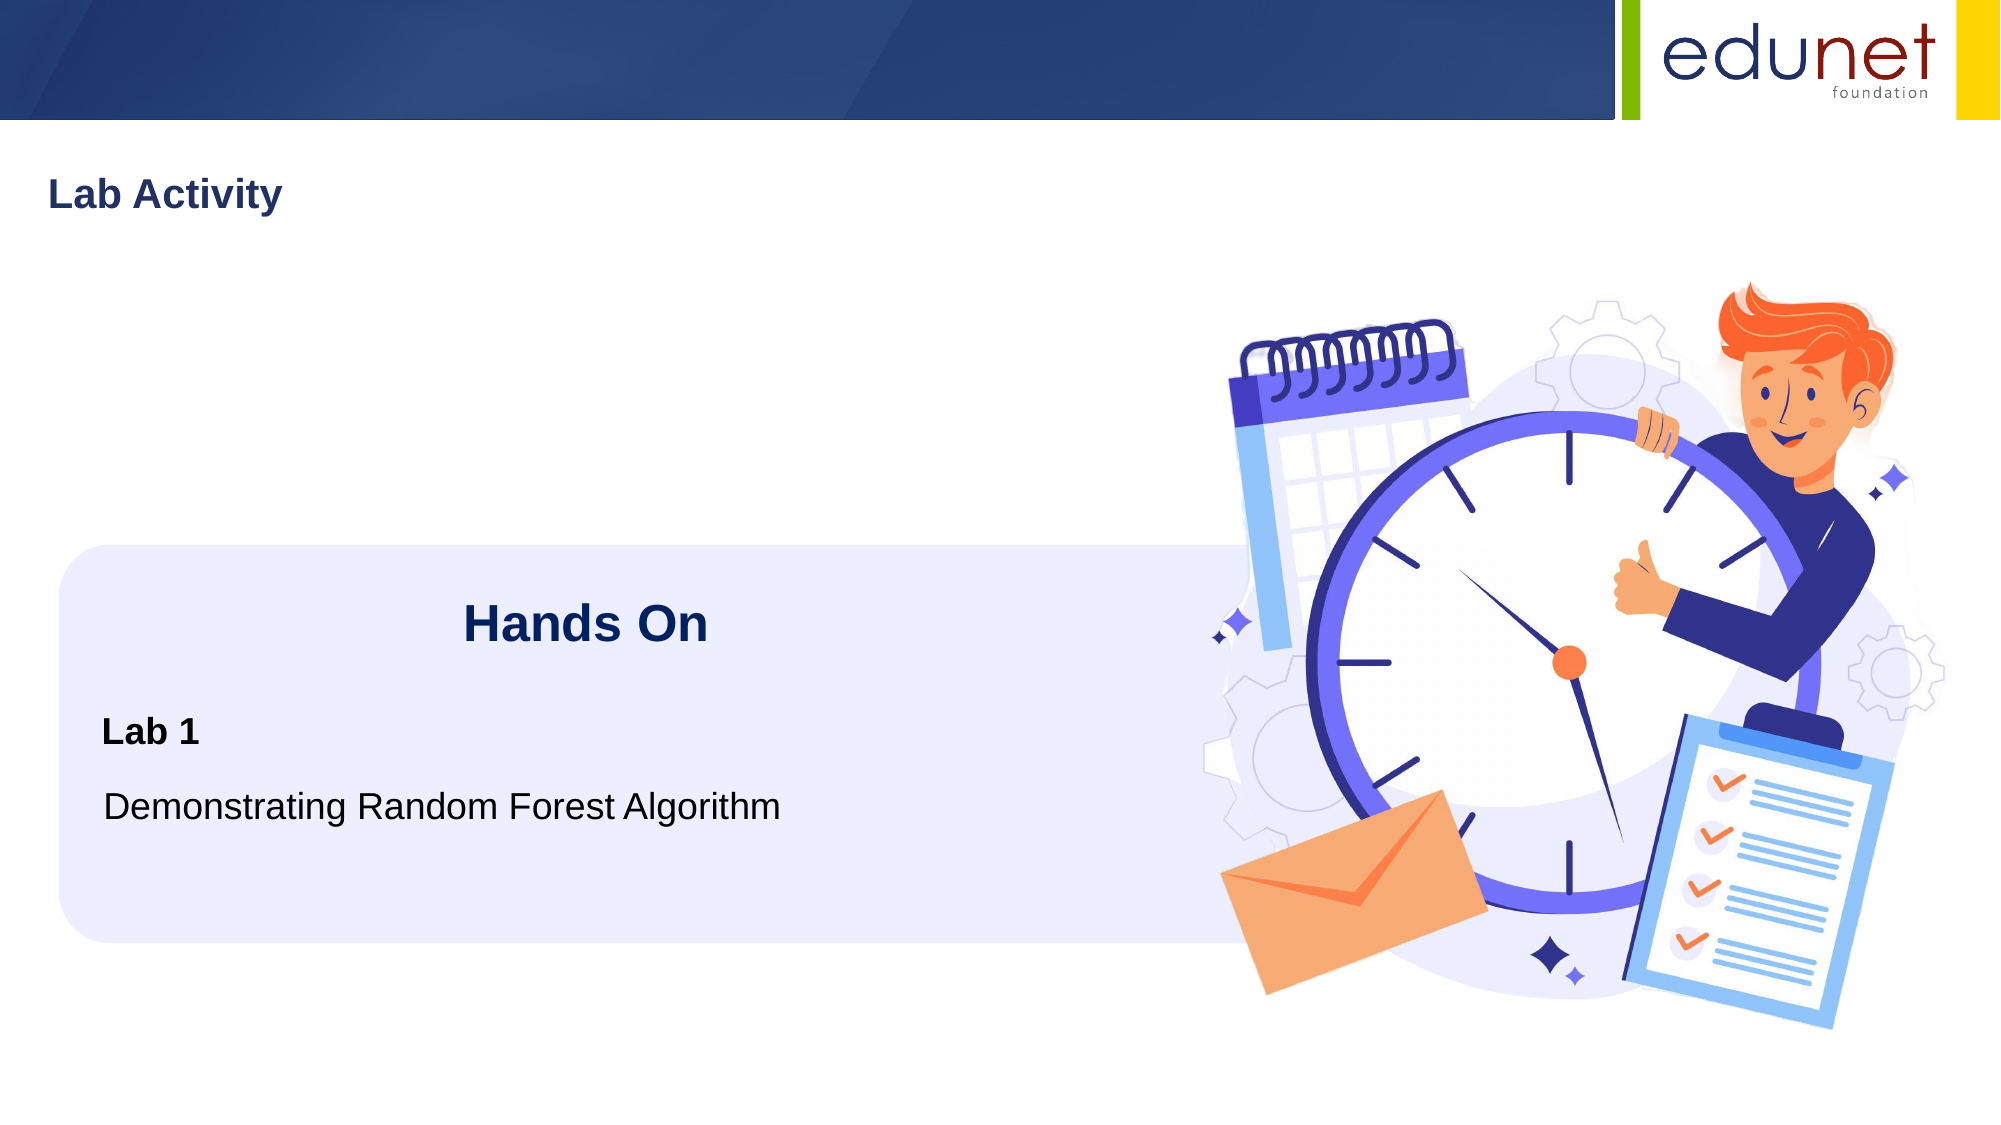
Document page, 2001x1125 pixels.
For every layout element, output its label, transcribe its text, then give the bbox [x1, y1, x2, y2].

text_box Lab 1 [86, 692, 232, 780]
text_box Demonstrating Random Forest Algorithm [88, 767, 1144, 861]
text_box [56, 542, 1144, 946]
text_box Hands On [412, 574, 761, 669]
text_box Lab Activity [33, 159, 334, 225]
picture [1149, 241, 1971, 1064]
picture [1652, 12, 1948, 108]
